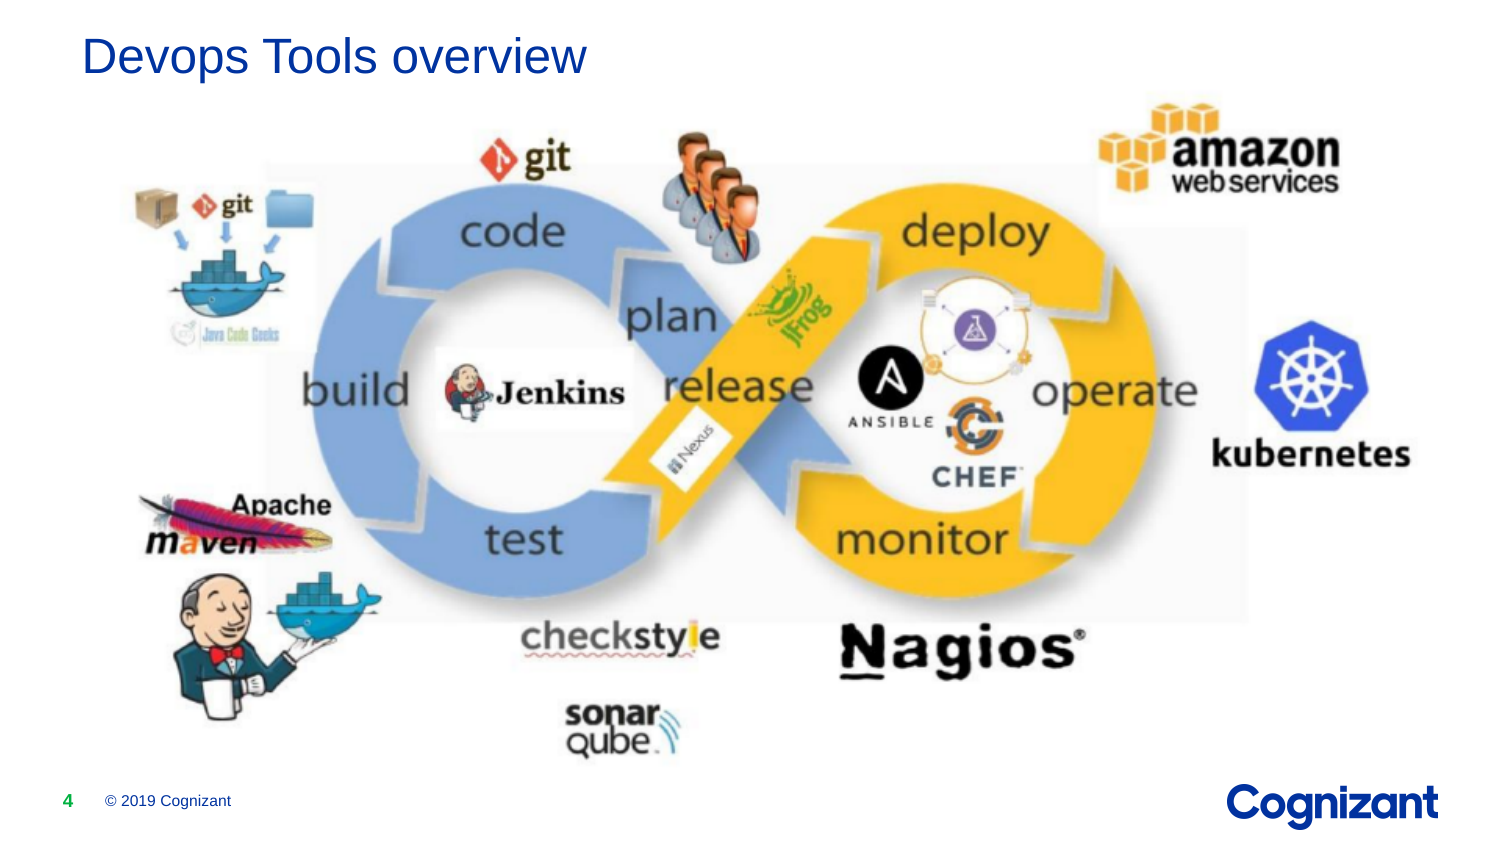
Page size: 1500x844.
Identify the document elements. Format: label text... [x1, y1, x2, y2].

picture [1227, 784, 1438, 830]
footer © 2019 Cognizant [105, 787, 855, 813]
slide_number 4 [63, 787, 101, 813]
picture [42, 0, 1460, 774]
